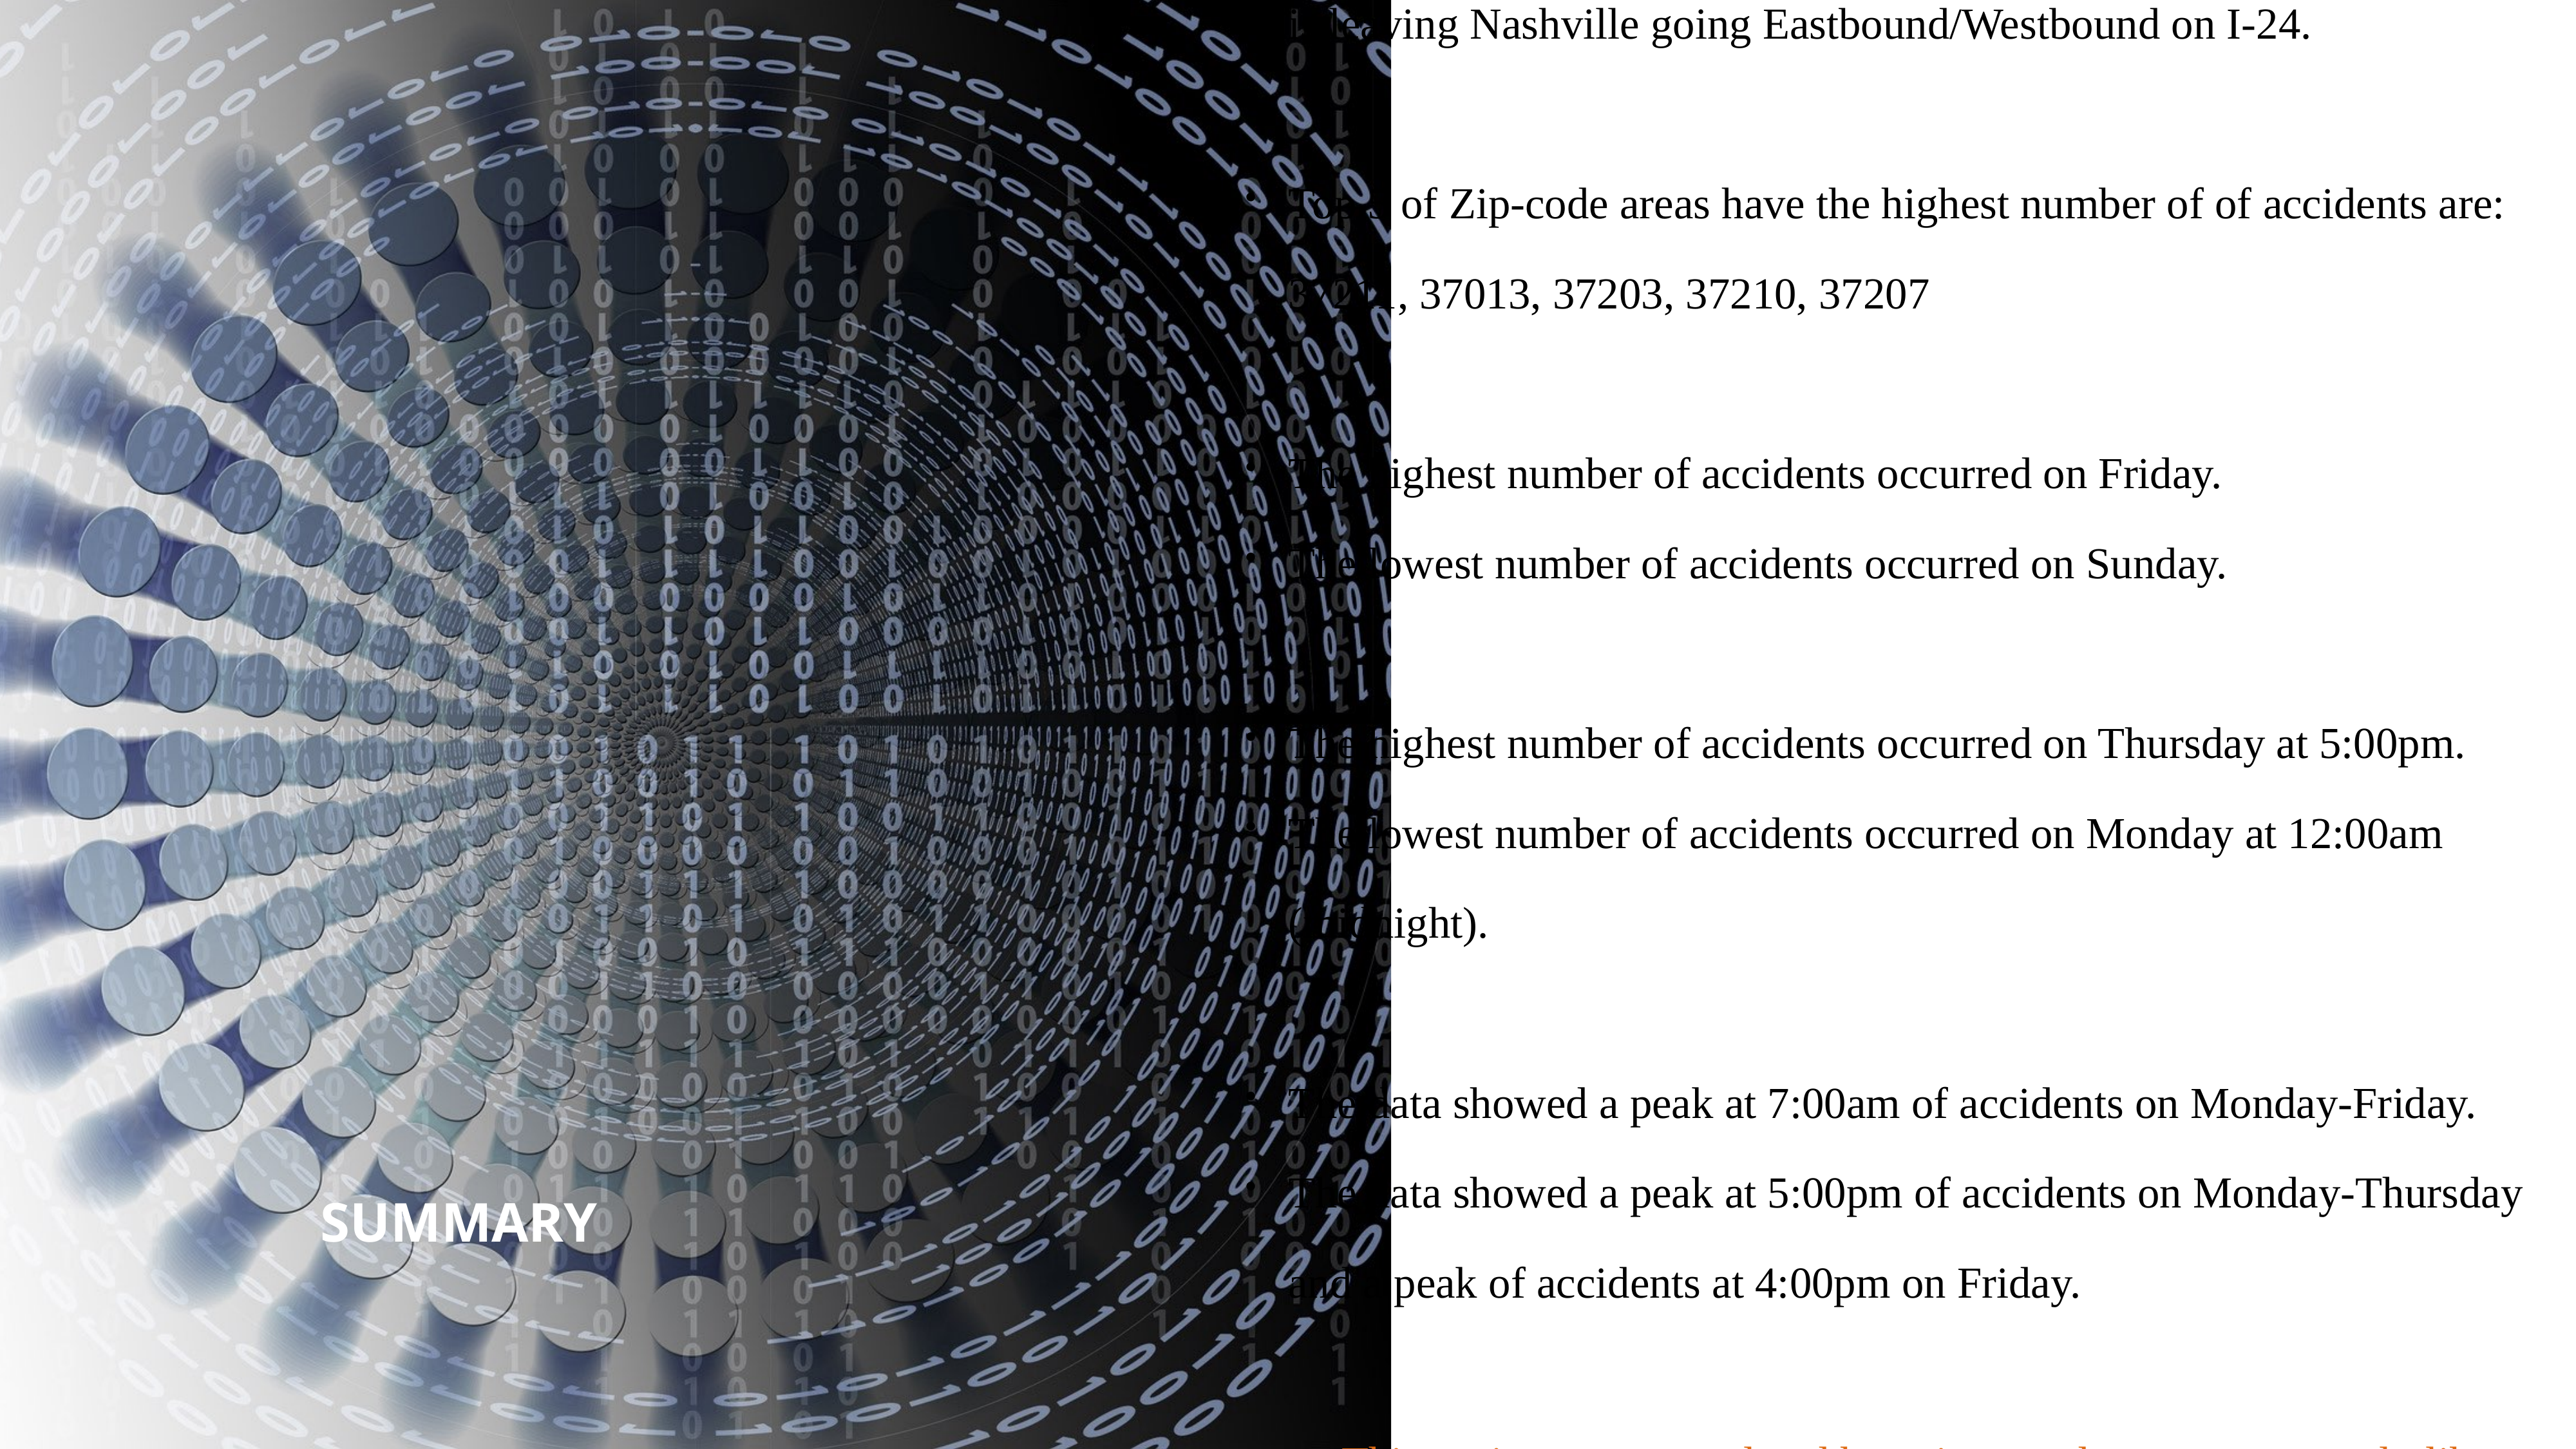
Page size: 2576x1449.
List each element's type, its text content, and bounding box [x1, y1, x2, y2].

picture [0, 0, 1392, 1449]
text_box The majority of accidents are clustered in the metro Nashville area and are less widespread as you leave the downtown radius. The exception is leaving Nashville going Eastbound/Westbound on I-24. Top 5 of Zip-code areas have the highest number of of accidents are: 37211, 37013, 37203, 37210, 37207 The highest number of accidents occurred on Friday. The lowest number of accidents occurred on Sunday. The highest number of accidents occurred on Thursday at 5:00pm. The lowest number of accidents occurred on Monday at 12:00am (midnight). The data showed a peak at 7:00am of accidents on Monday-Friday. The data showed a peak at 5:00pm of accidents on Monday-Thursday and a peak of accidents at 4:00pm on Friday. This project was completed by using pandas, numpy, matplotlib, json, spicy.stats & gmaps with Gmaps API [1396, 0, 2563, 1449]
